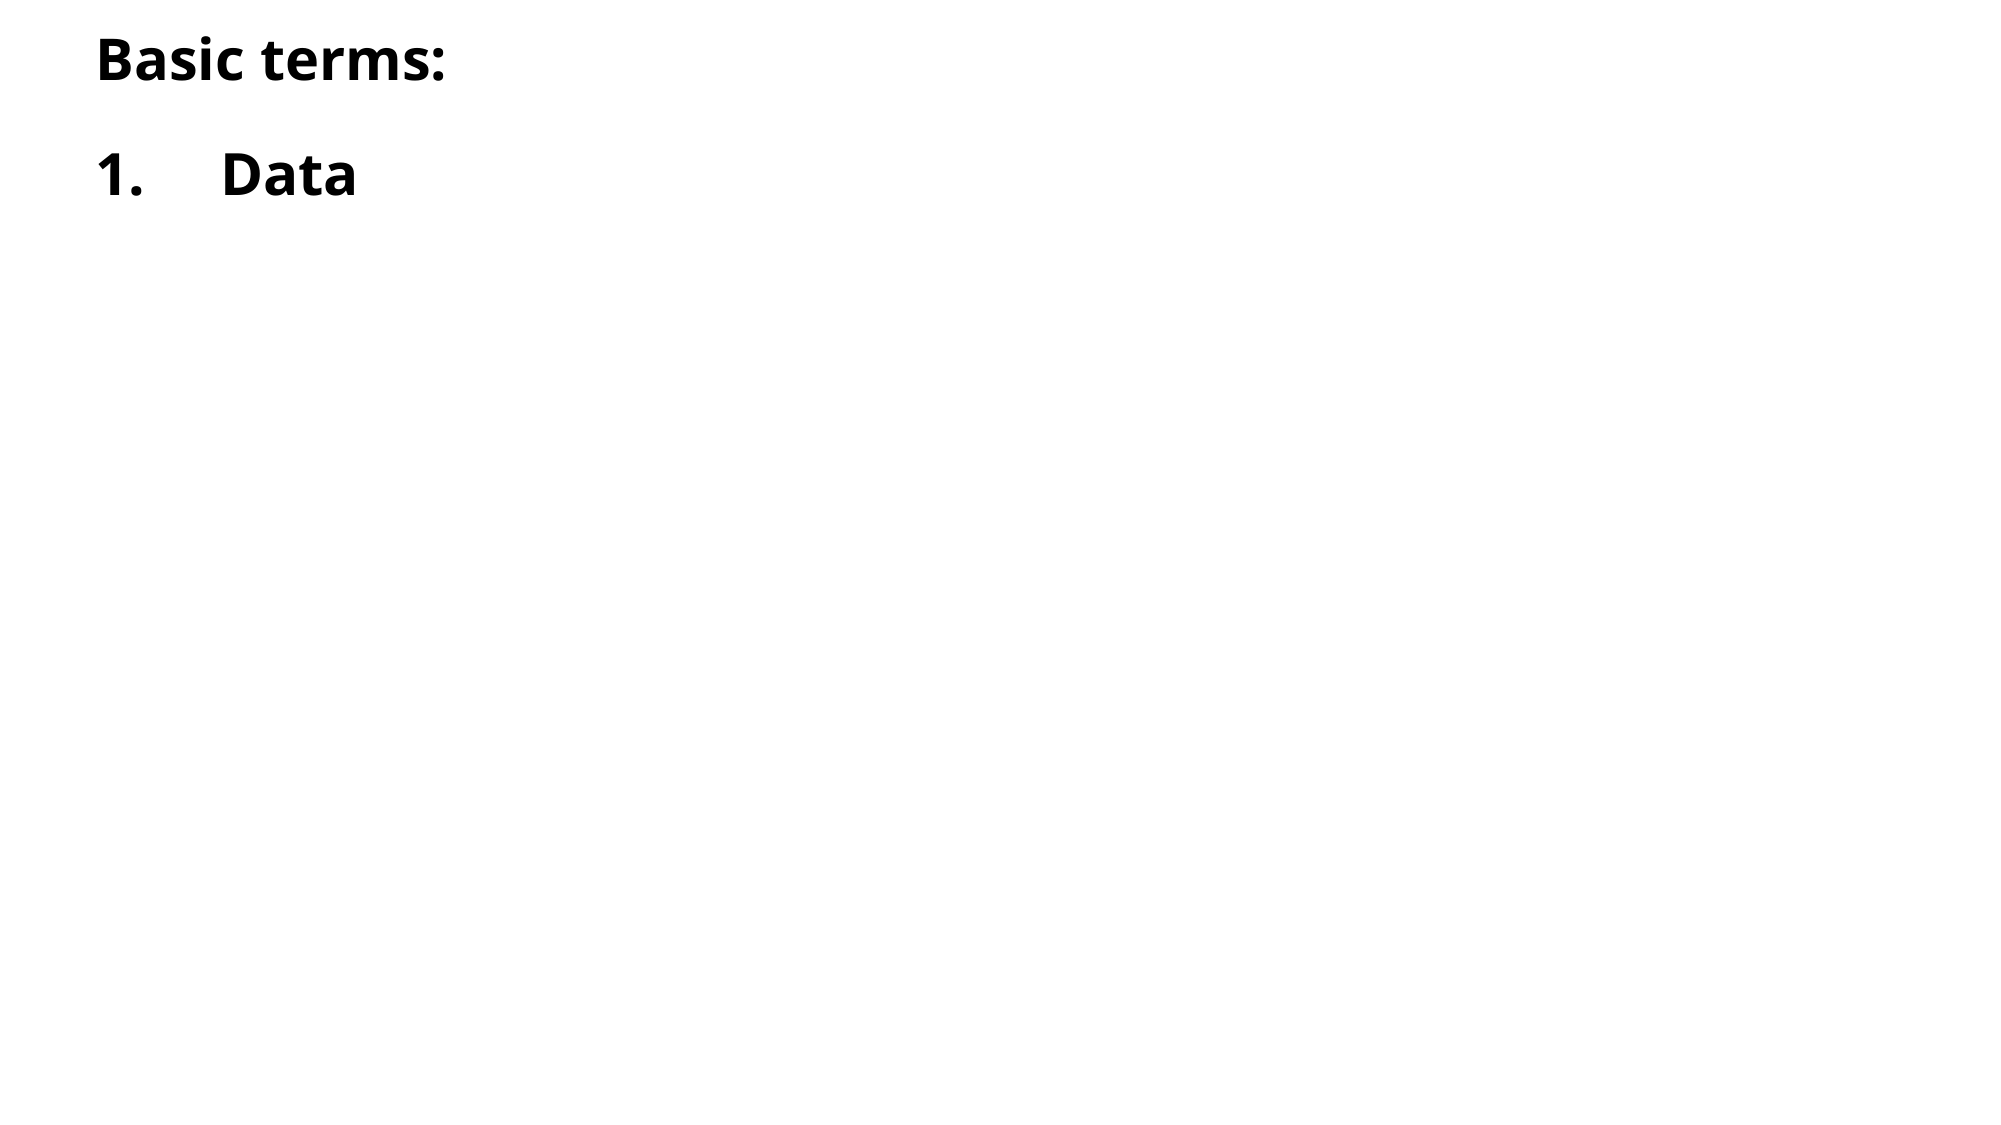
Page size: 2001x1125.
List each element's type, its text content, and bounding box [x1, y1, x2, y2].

title Basic terms: [80, 22, 1806, 101]
text_box Data [80, 137, 1806, 216]
